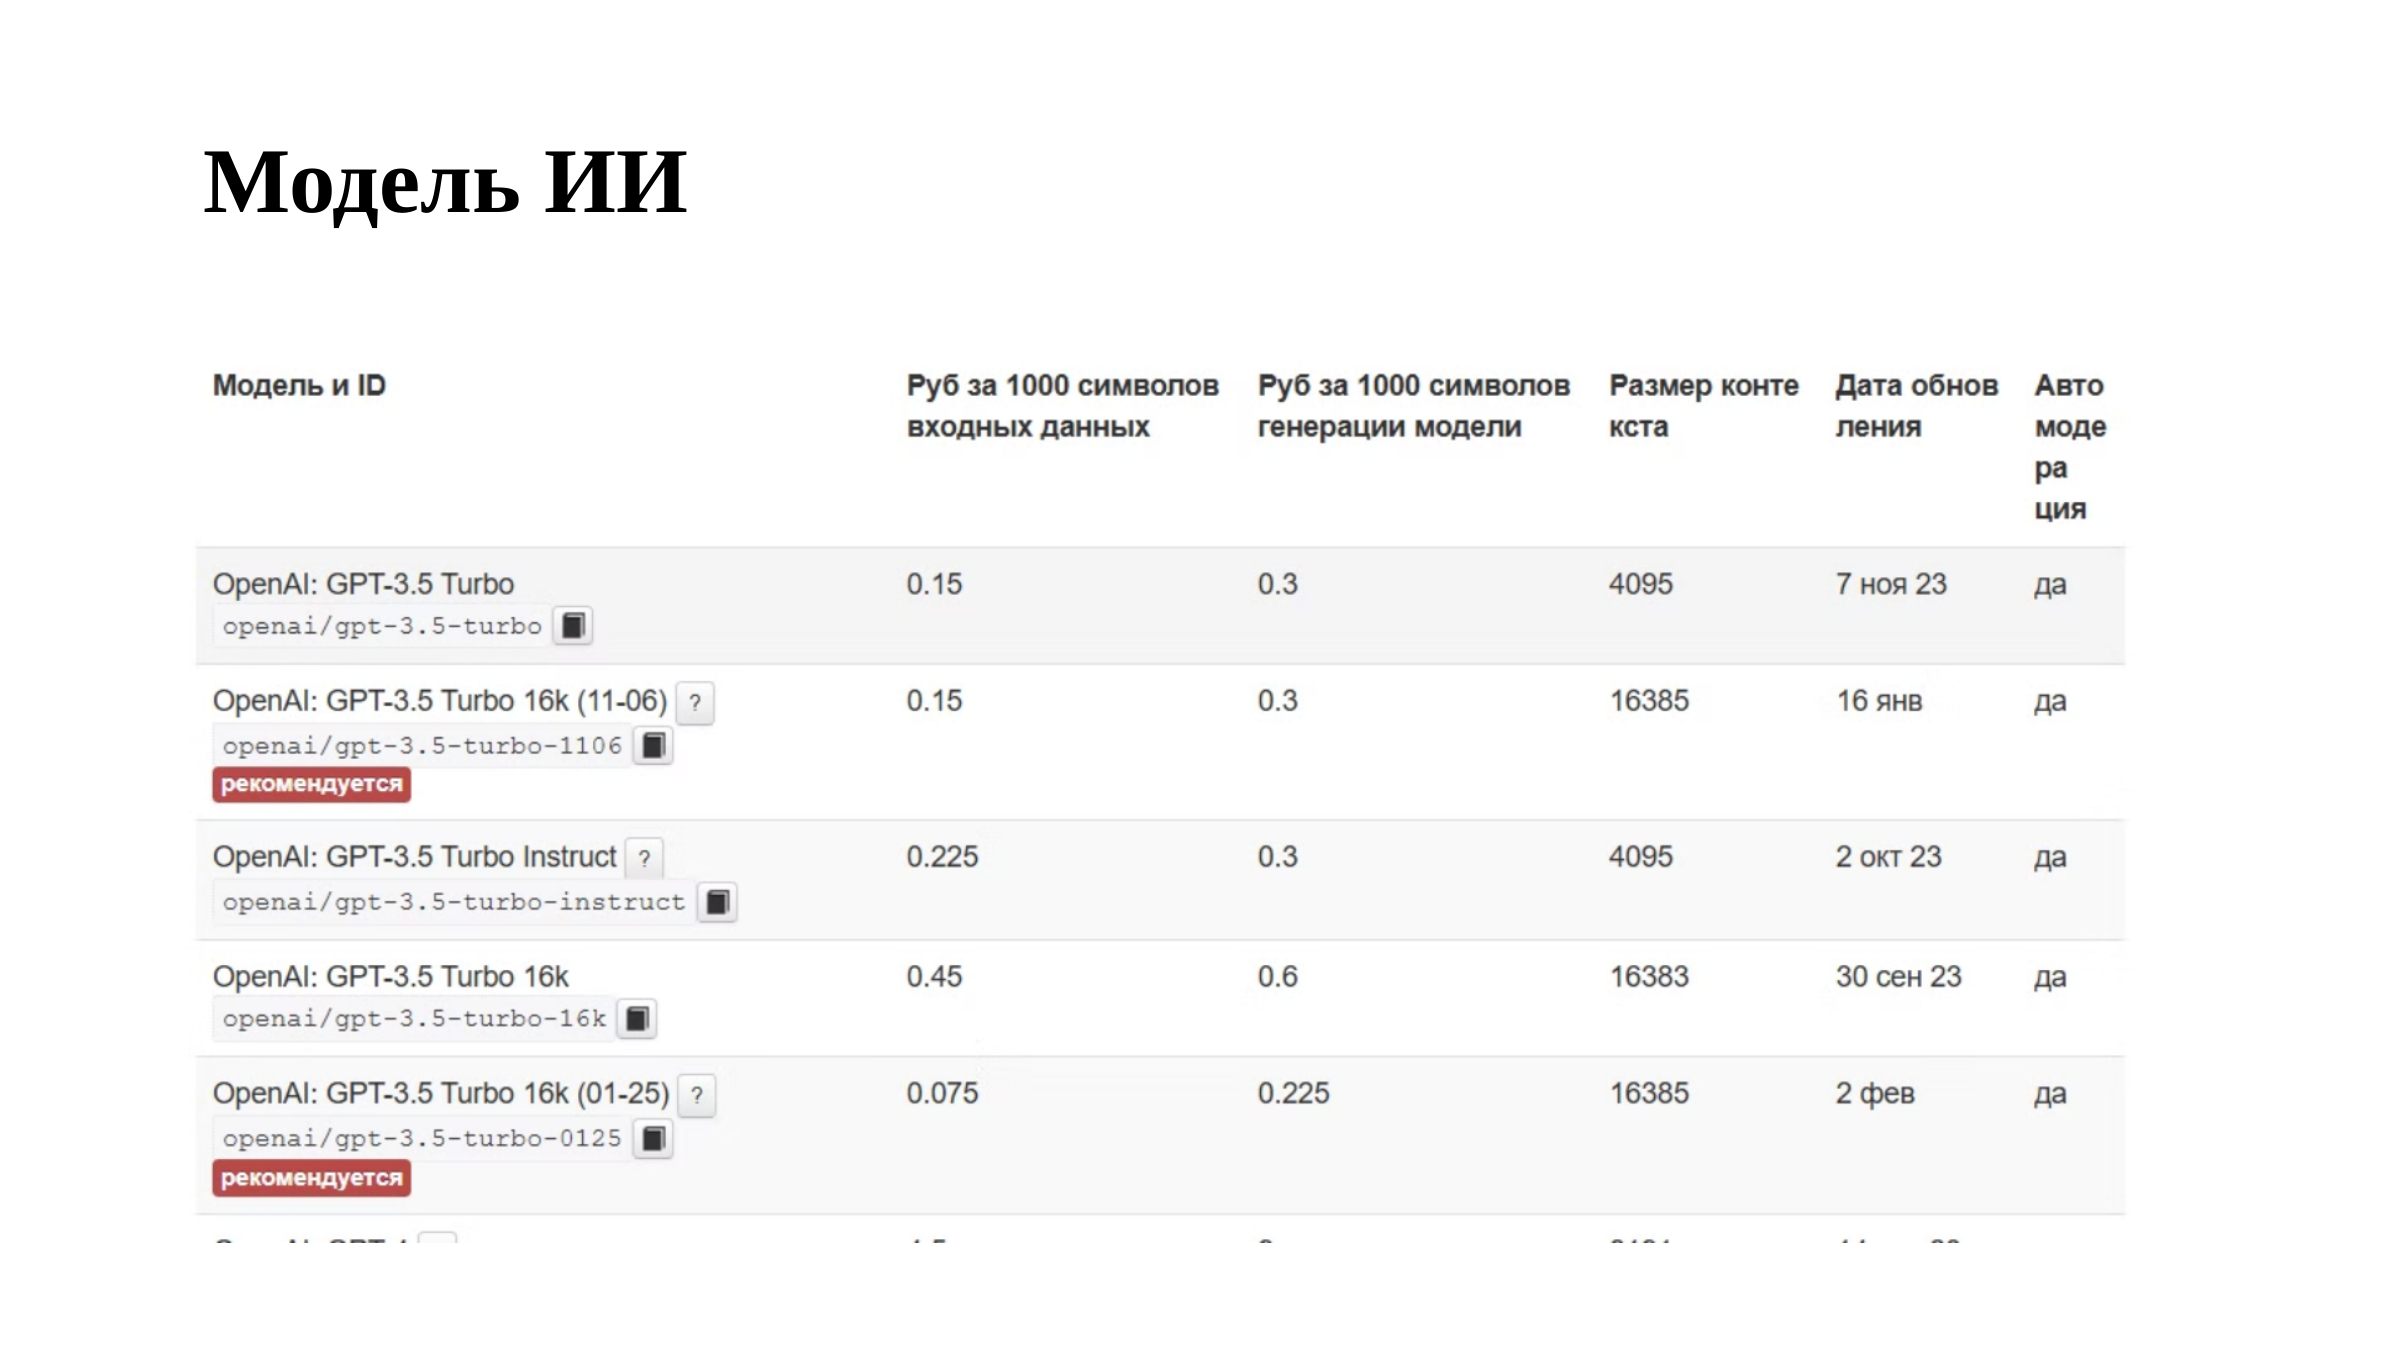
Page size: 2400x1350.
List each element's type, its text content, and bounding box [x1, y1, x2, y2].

text_box Модель ИИ [188, 108, 1115, 224]
picture [188, 302, 2212, 1243]
